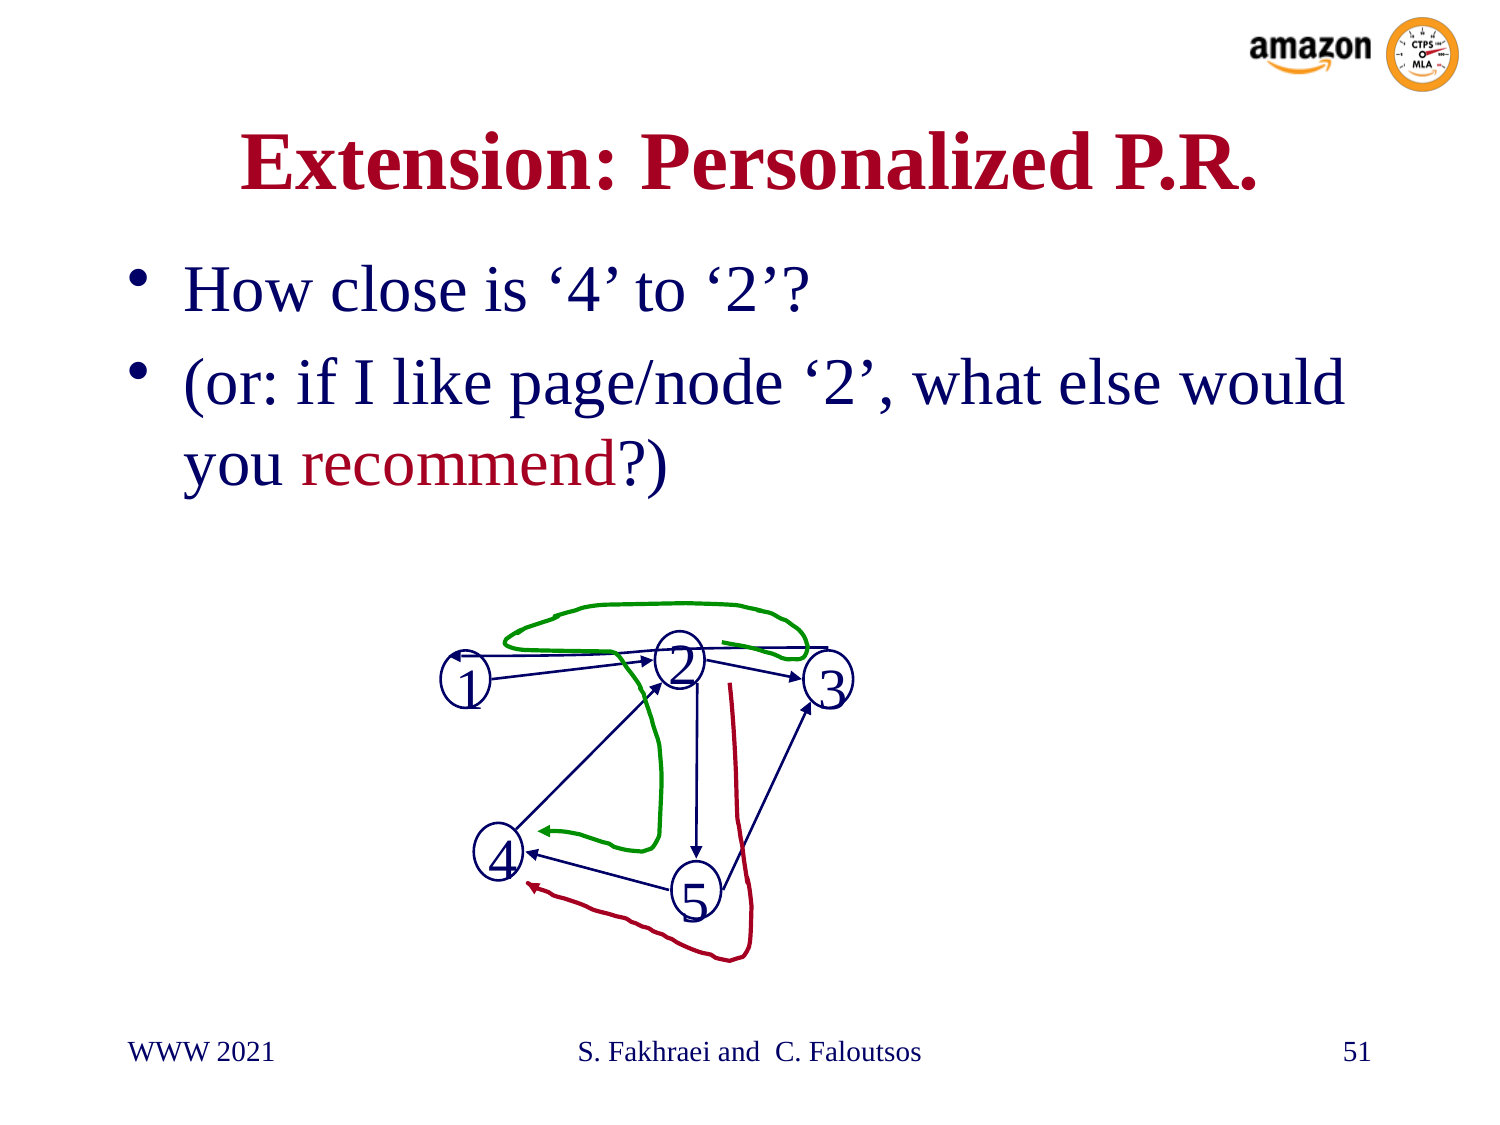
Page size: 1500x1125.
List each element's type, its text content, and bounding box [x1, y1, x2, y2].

text_box [693, 950, 748, 961]
text_box [554, 603, 779, 617]
slide_number WWW 2021 [112, 1024, 426, 1101]
slide_number 51 [1074, 1024, 1388, 1101]
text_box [440, 618, 863, 942]
picture [1239, 16, 1460, 93]
footer S. Fakhraei and C. Faloutsos [512, 1024, 988, 1101]
list How close is ‘4’ to ‘2’? (or: if I like page/node ‘2’, what else would you recommend?) [112, 237, 1388, 1001]
title Extension: Personalized P.R. [112, 99, 1388, 213]
